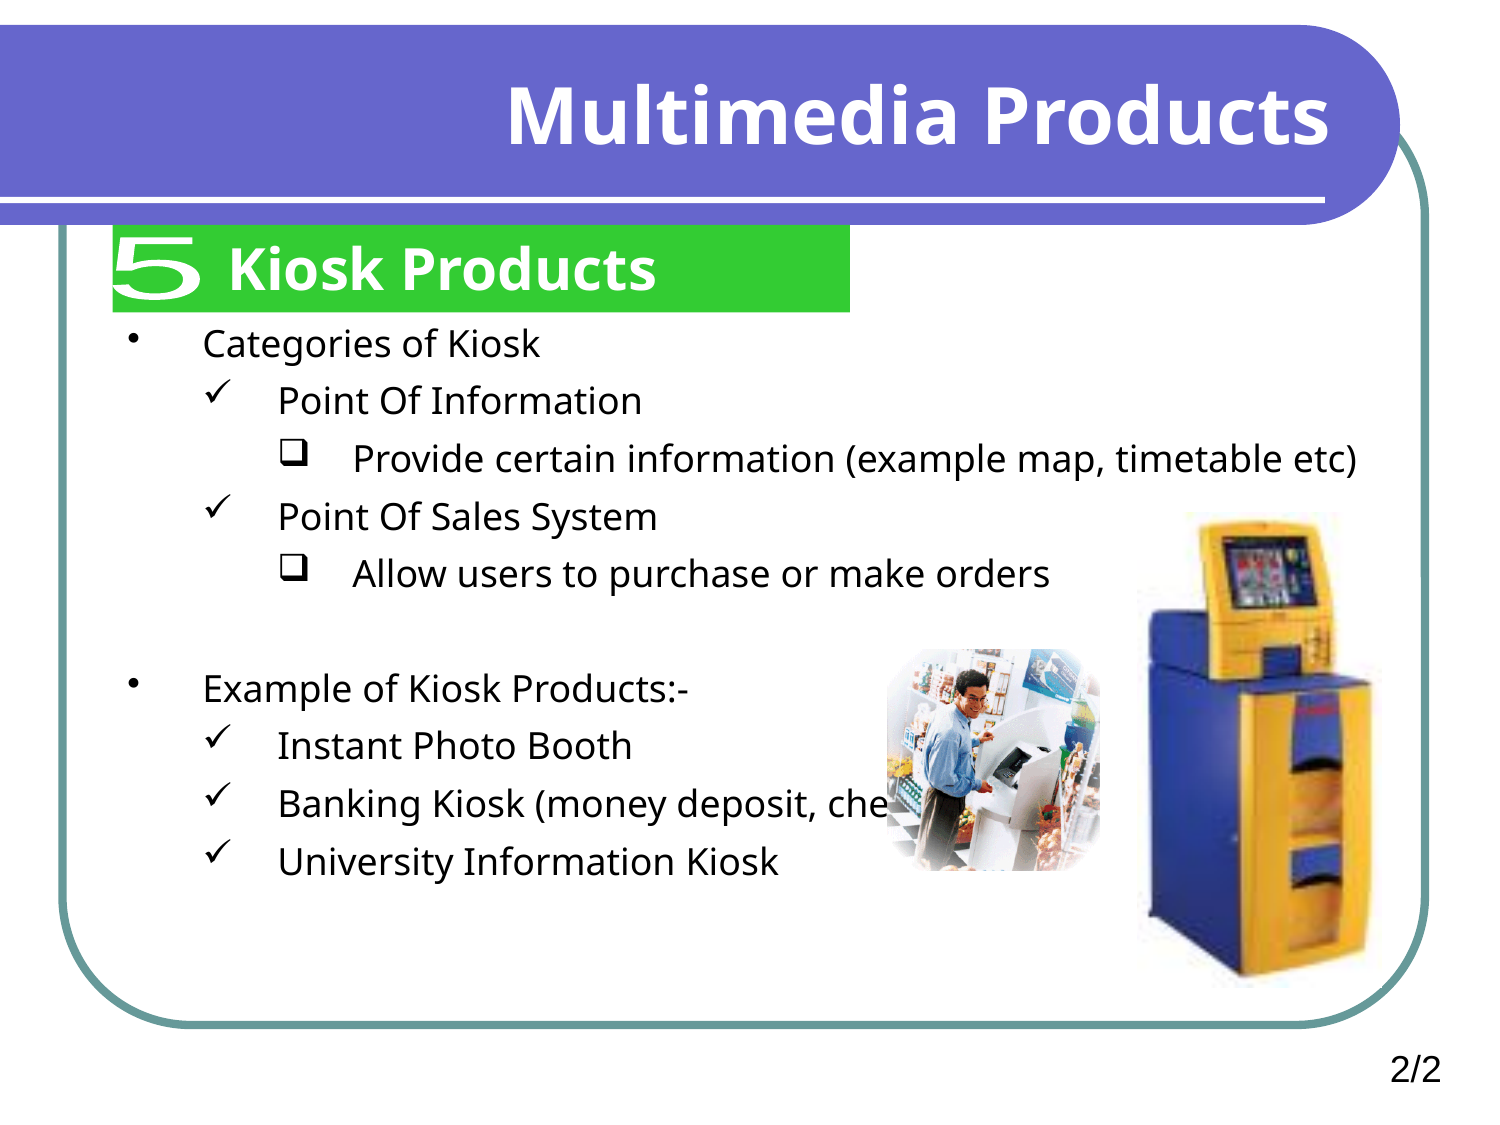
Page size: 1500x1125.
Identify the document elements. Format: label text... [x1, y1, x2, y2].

list Kiosk Products [112, 224, 851, 312]
picture [1137, 512, 1382, 988]
title Multimedia Products [31, 37, 1348, 188]
text_box 2/2 [1375, 1037, 1457, 1098]
picture [887, 649, 1100, 871]
text_box Categories of Kiosk Point Of Information Provide certain information (example map, timetable etc) Point Of Sales System Allow users to purchase or make orders Example of Kiosk Products:- Instant Photo Booth Banking Kiosk (money deposit, cheque) University Information Kiosk [112, 312, 1413, 890]
